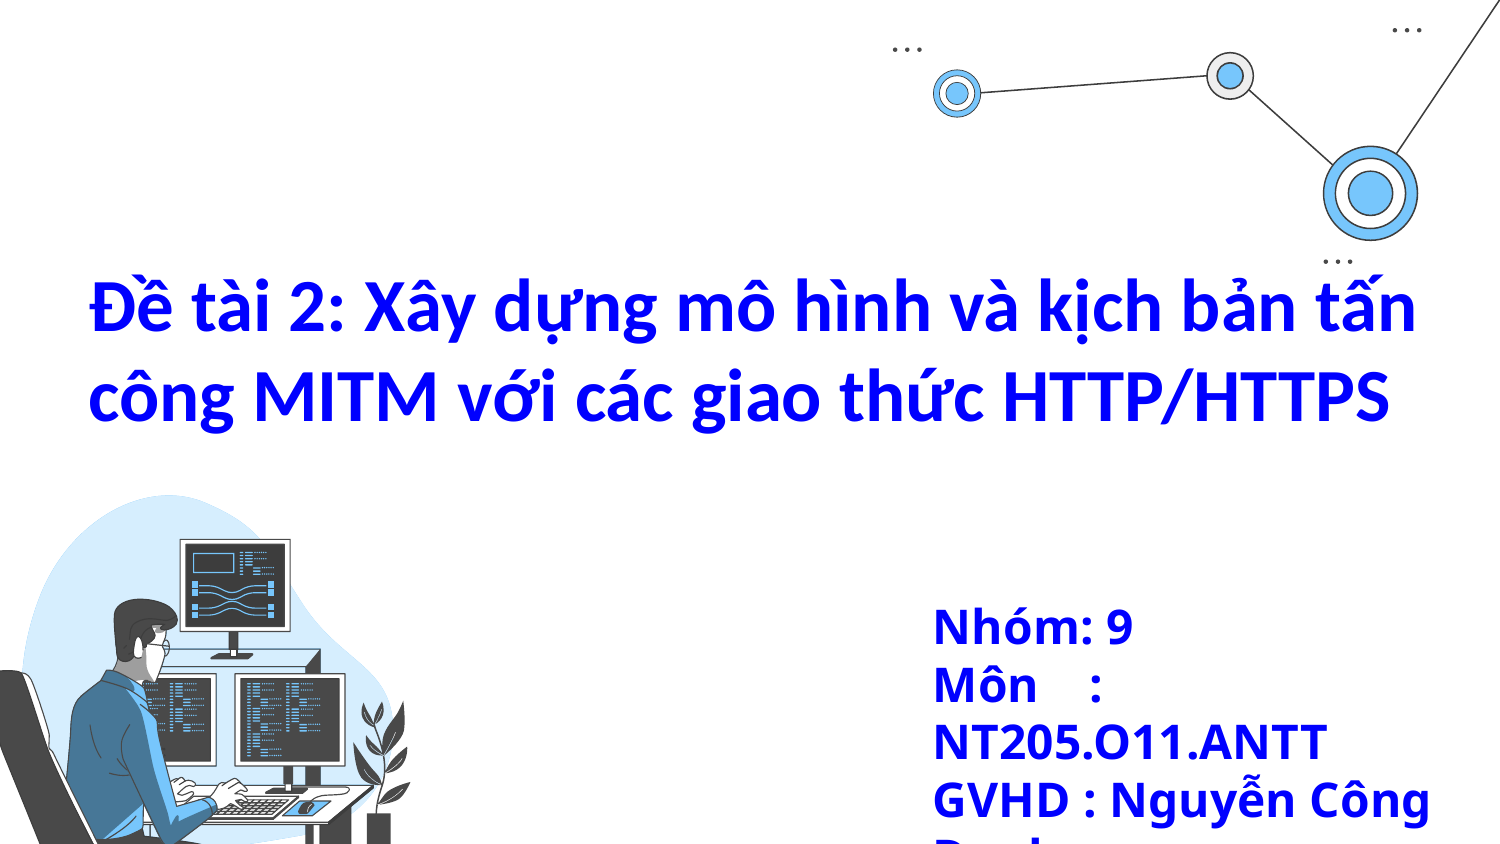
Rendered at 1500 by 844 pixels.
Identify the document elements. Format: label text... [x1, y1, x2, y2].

subtitle Nhóm: 9 Môn : NT205.O11.ANTT GVHD : Nguyễn Công Danh [918, 581, 1490, 779]
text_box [0, 495, 418, 844]
title Đề tài 2: Xây dựng mô hình và kịch bản tấn công MITM với các giao thức HTTP/HTTPS [73, 182, 1464, 510]
